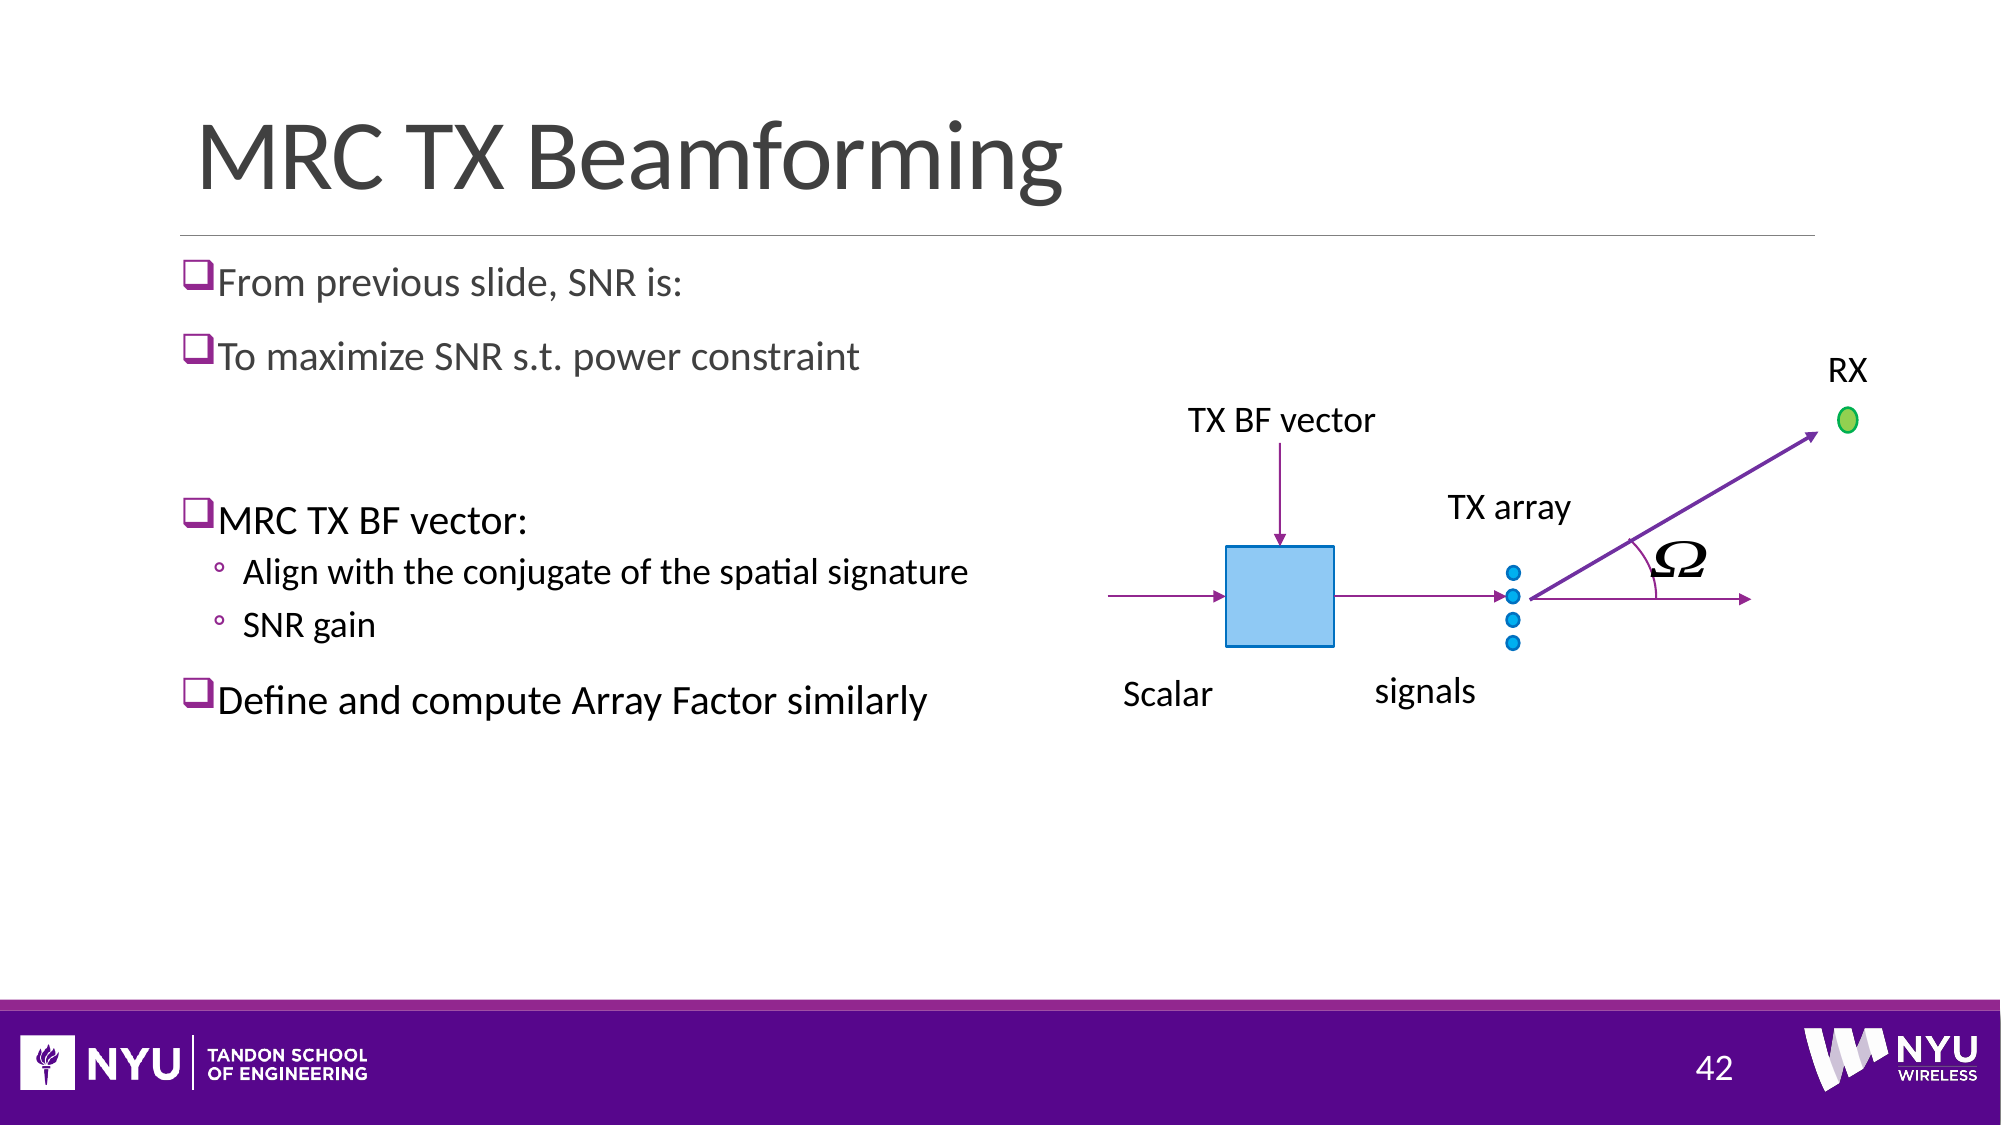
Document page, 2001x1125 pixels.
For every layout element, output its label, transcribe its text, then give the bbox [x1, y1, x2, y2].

title MRC TX Beamforming [180, 47, 1830, 218]
text_box TX array [1433, 474, 1526, 535]
slide_number 42 [1533, 1035, 1749, 1096]
text_box [1837, 406, 1859, 434]
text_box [1529, 431, 1819, 601]
text_box RX [1813, 337, 1883, 398]
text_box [1506, 565, 1521, 651]
text_box [1225, 545, 1335, 648]
